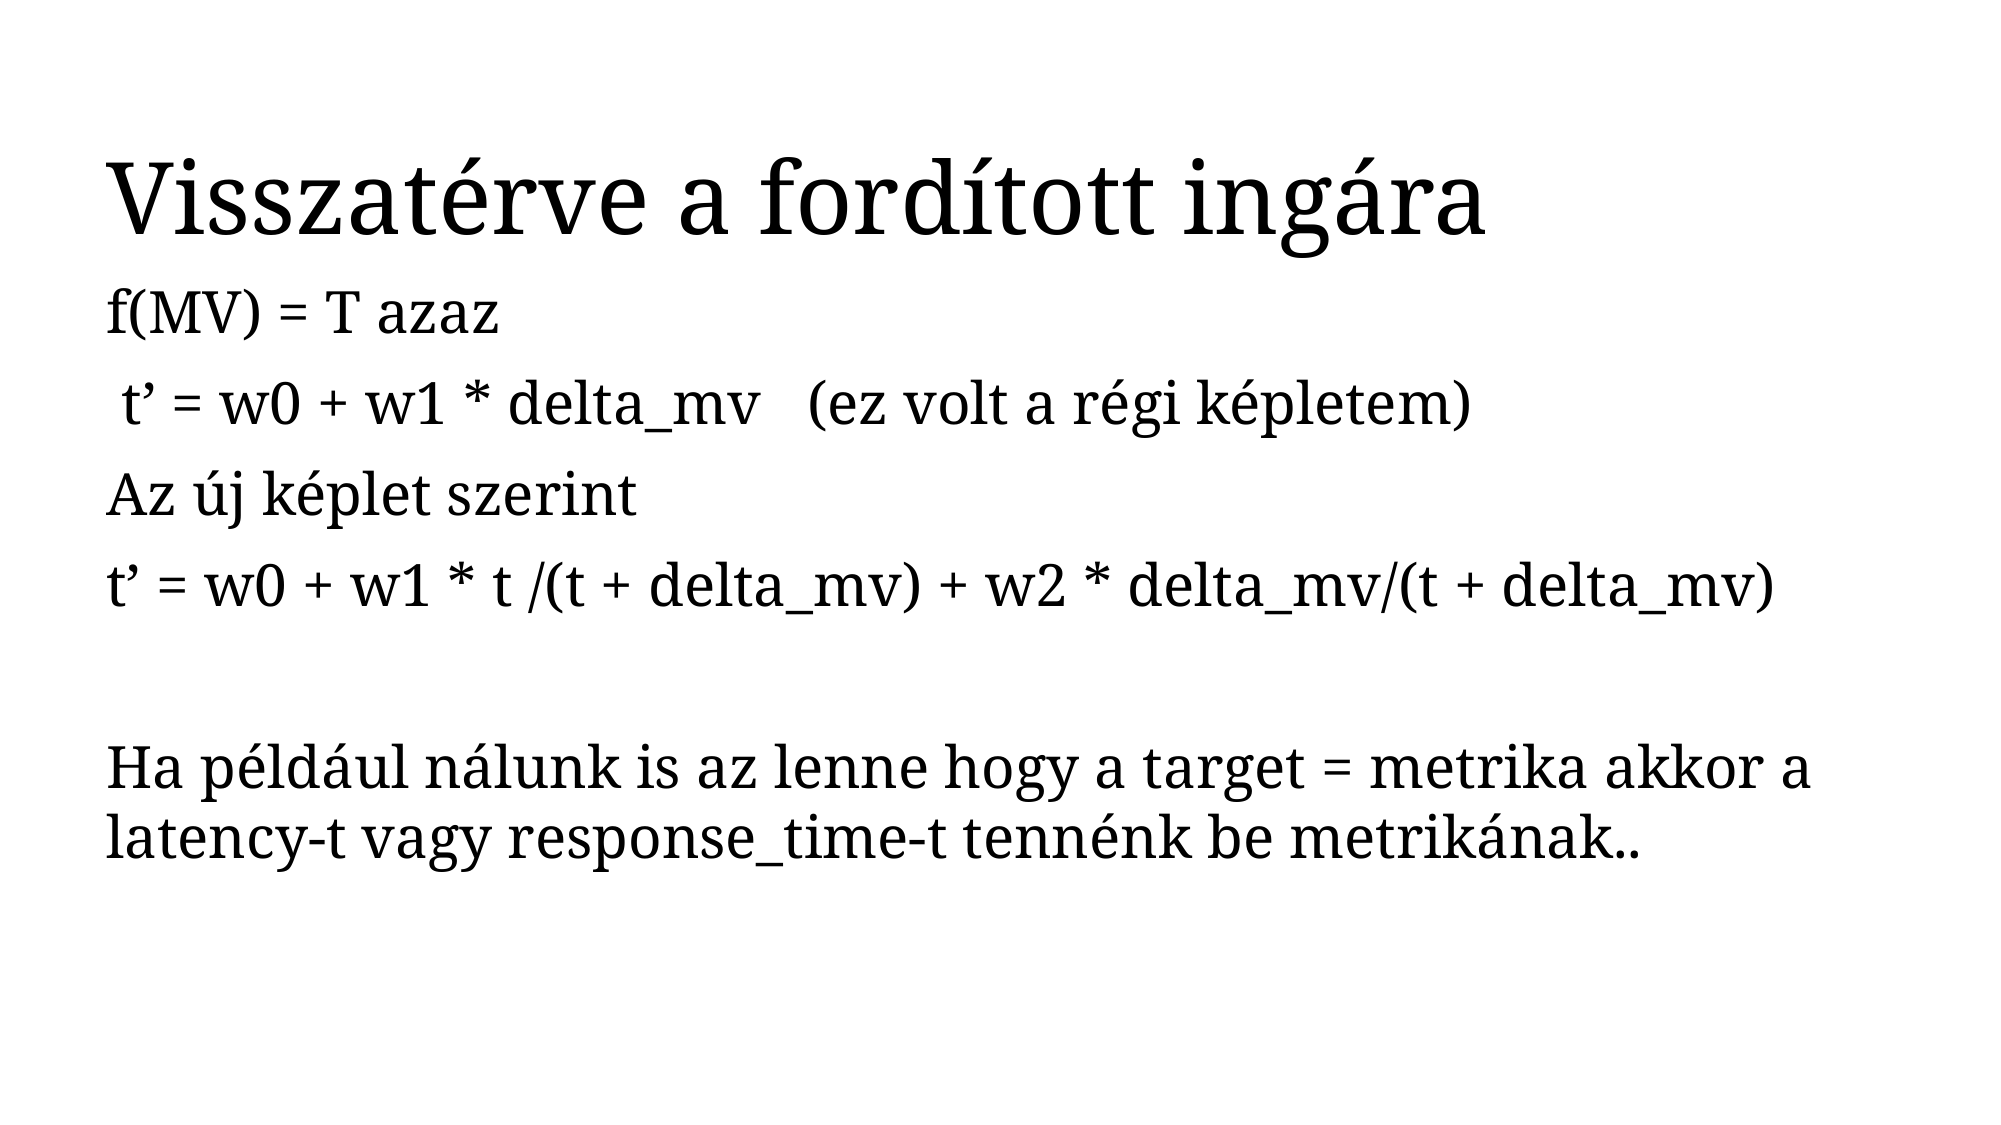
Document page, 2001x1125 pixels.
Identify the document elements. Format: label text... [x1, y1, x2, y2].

text_box Visszatérve a fordított ingára f(MV) = T azaz t’ = w0 + w1 * delta_mv (ez volt a régi képletem) Az új képlet szerint t’ = w0 + w1 * t /(t + delta_mv) + w2 * delta_mv/(t + delta_mv) Ha például nálunk is az lenne hogy a target = metrika akkor a latency-t vagy response_time-t tennénk be metrikának.. [88, 123, 1892, 278]
